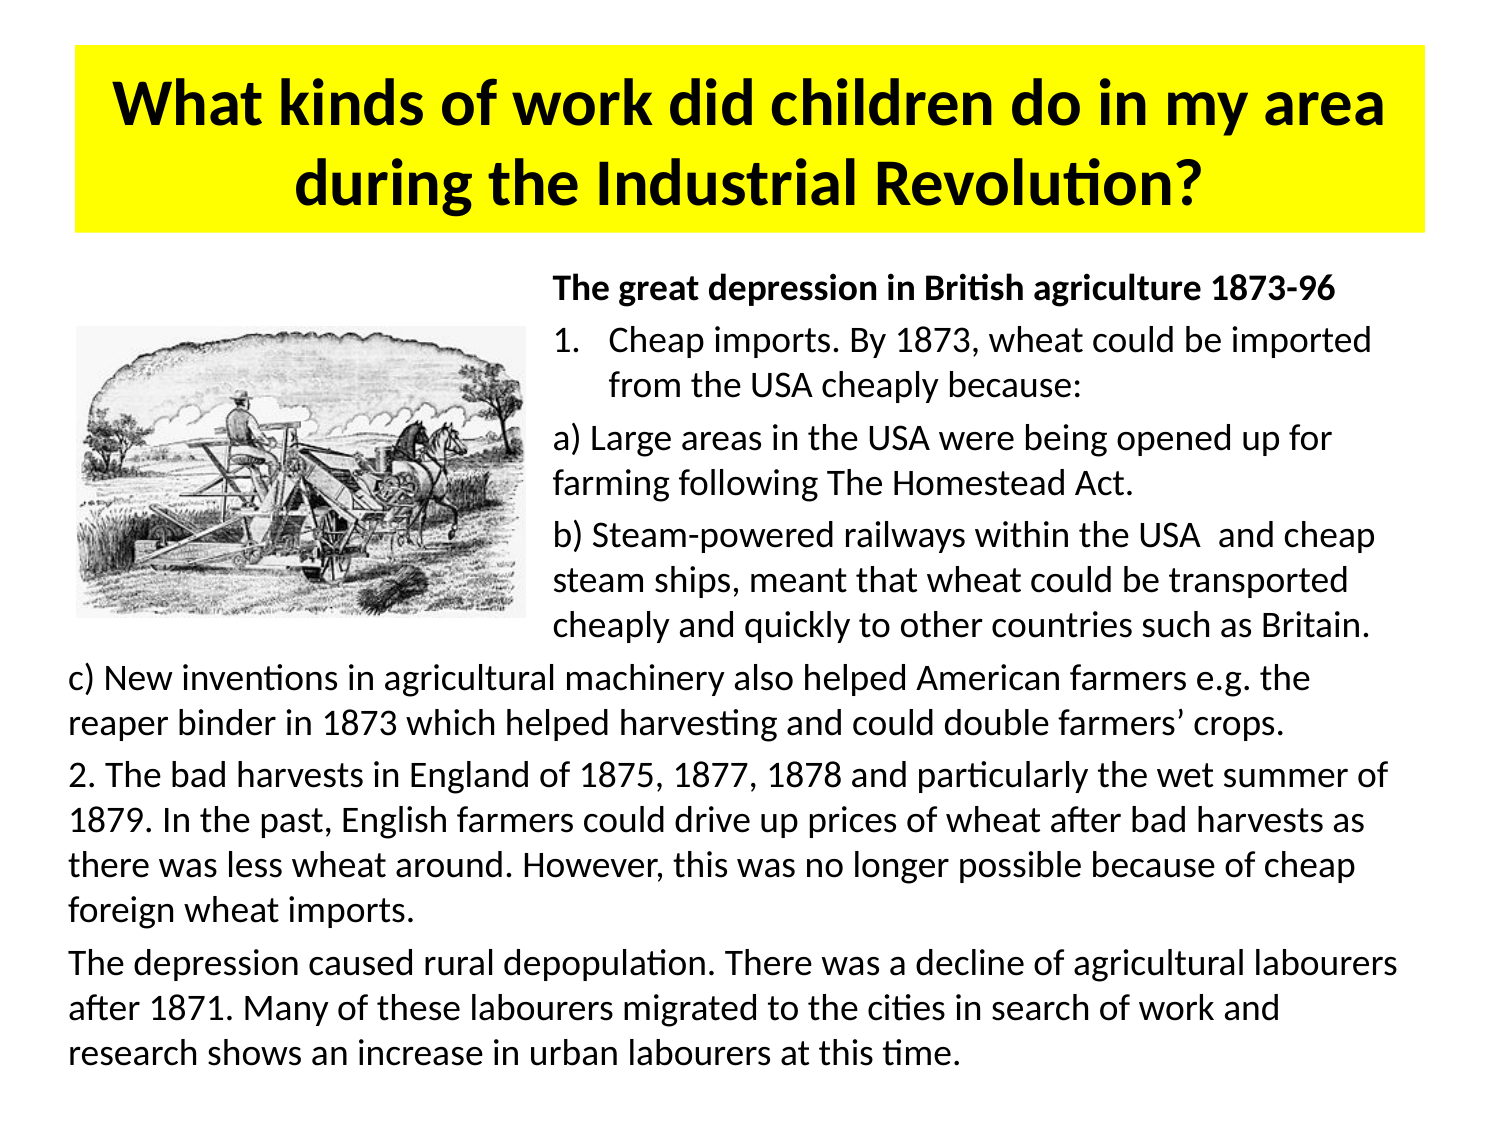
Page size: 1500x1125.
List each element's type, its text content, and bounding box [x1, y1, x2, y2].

list The great depression in British agriculture 1873-96 Cheap imports. By 1873, wheat could be imported from the USA cheaply because: a) Large areas in the USA were being opened up for farming following The Homestead Act. b) Steam-powered railways within the USA and cheap steam ships, meant that wheat could be transported cheaply and quickly to other countries such as Britain. [537, 255, 1424, 551]
title What kinds of work did children do in my area during the Industrial Revolution? [75, 45, 1425, 233]
text_box c) New inventions in agricultural machinery also helped American farmers e.g. the reaper binder in 1873 which helped harvesting and could double farmers’ crops. 2. The bad harvests in England of 1875, 1877, 1878 and particularly the wet summer of 1879. In the past, English farmers could drive up prices of wheat after bad harvests as there was less wheat around. However, this was no longer possible because of cheap foreign wheat imports. The depression caused rural depopulation. There was a decline of agricultural labourers after 1871. Many of these labourers migrated to the cities in search of work and research shows an increase in urban labourers at this time. [53, 645, 1424, 1106]
picture [76, 326, 526, 618]
